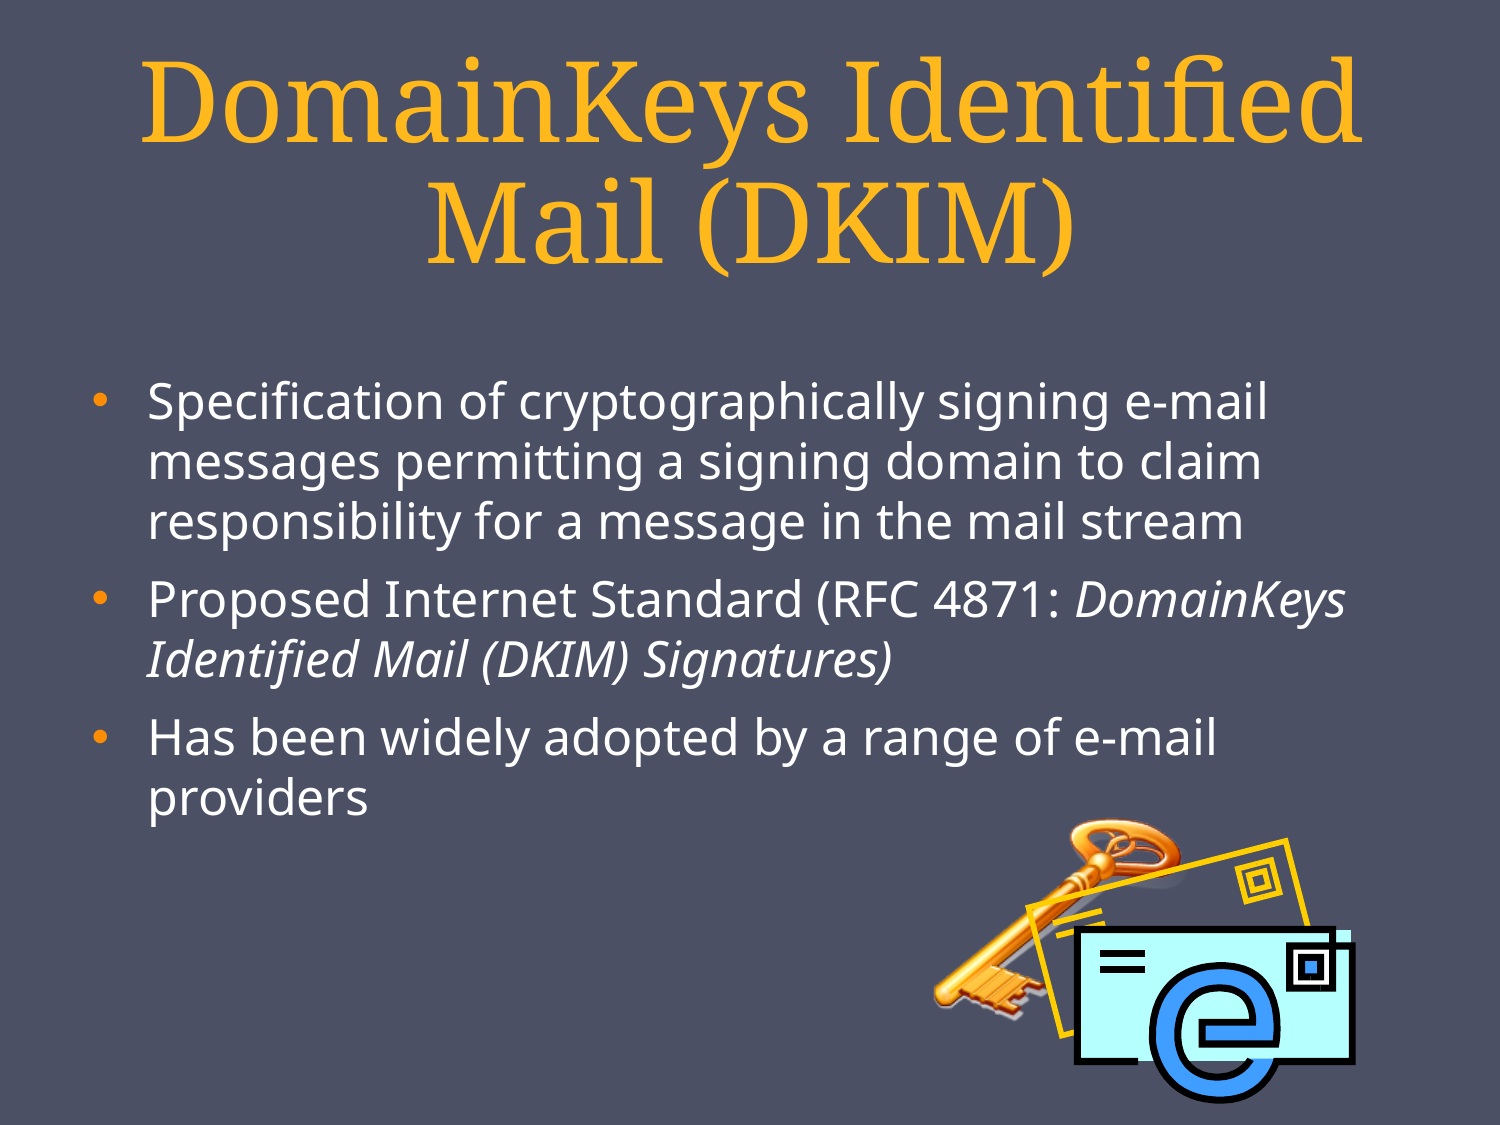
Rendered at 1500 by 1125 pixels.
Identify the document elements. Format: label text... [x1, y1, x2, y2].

list Specification of cryptographically signing e-mail messages permitting a signing domain to claim responsibility for a message in the mail stream Proposed Internet Standard (RFC 4871: DomainKeys Identified Mail (DKIM) Signatures) Has been widely adopted by a range of e-mail providers [76, 361, 1427, 1105]
title DomainKeys Identified Mail (DKIM) [76, 30, 1427, 294]
picture [924, 787, 1356, 1105]
